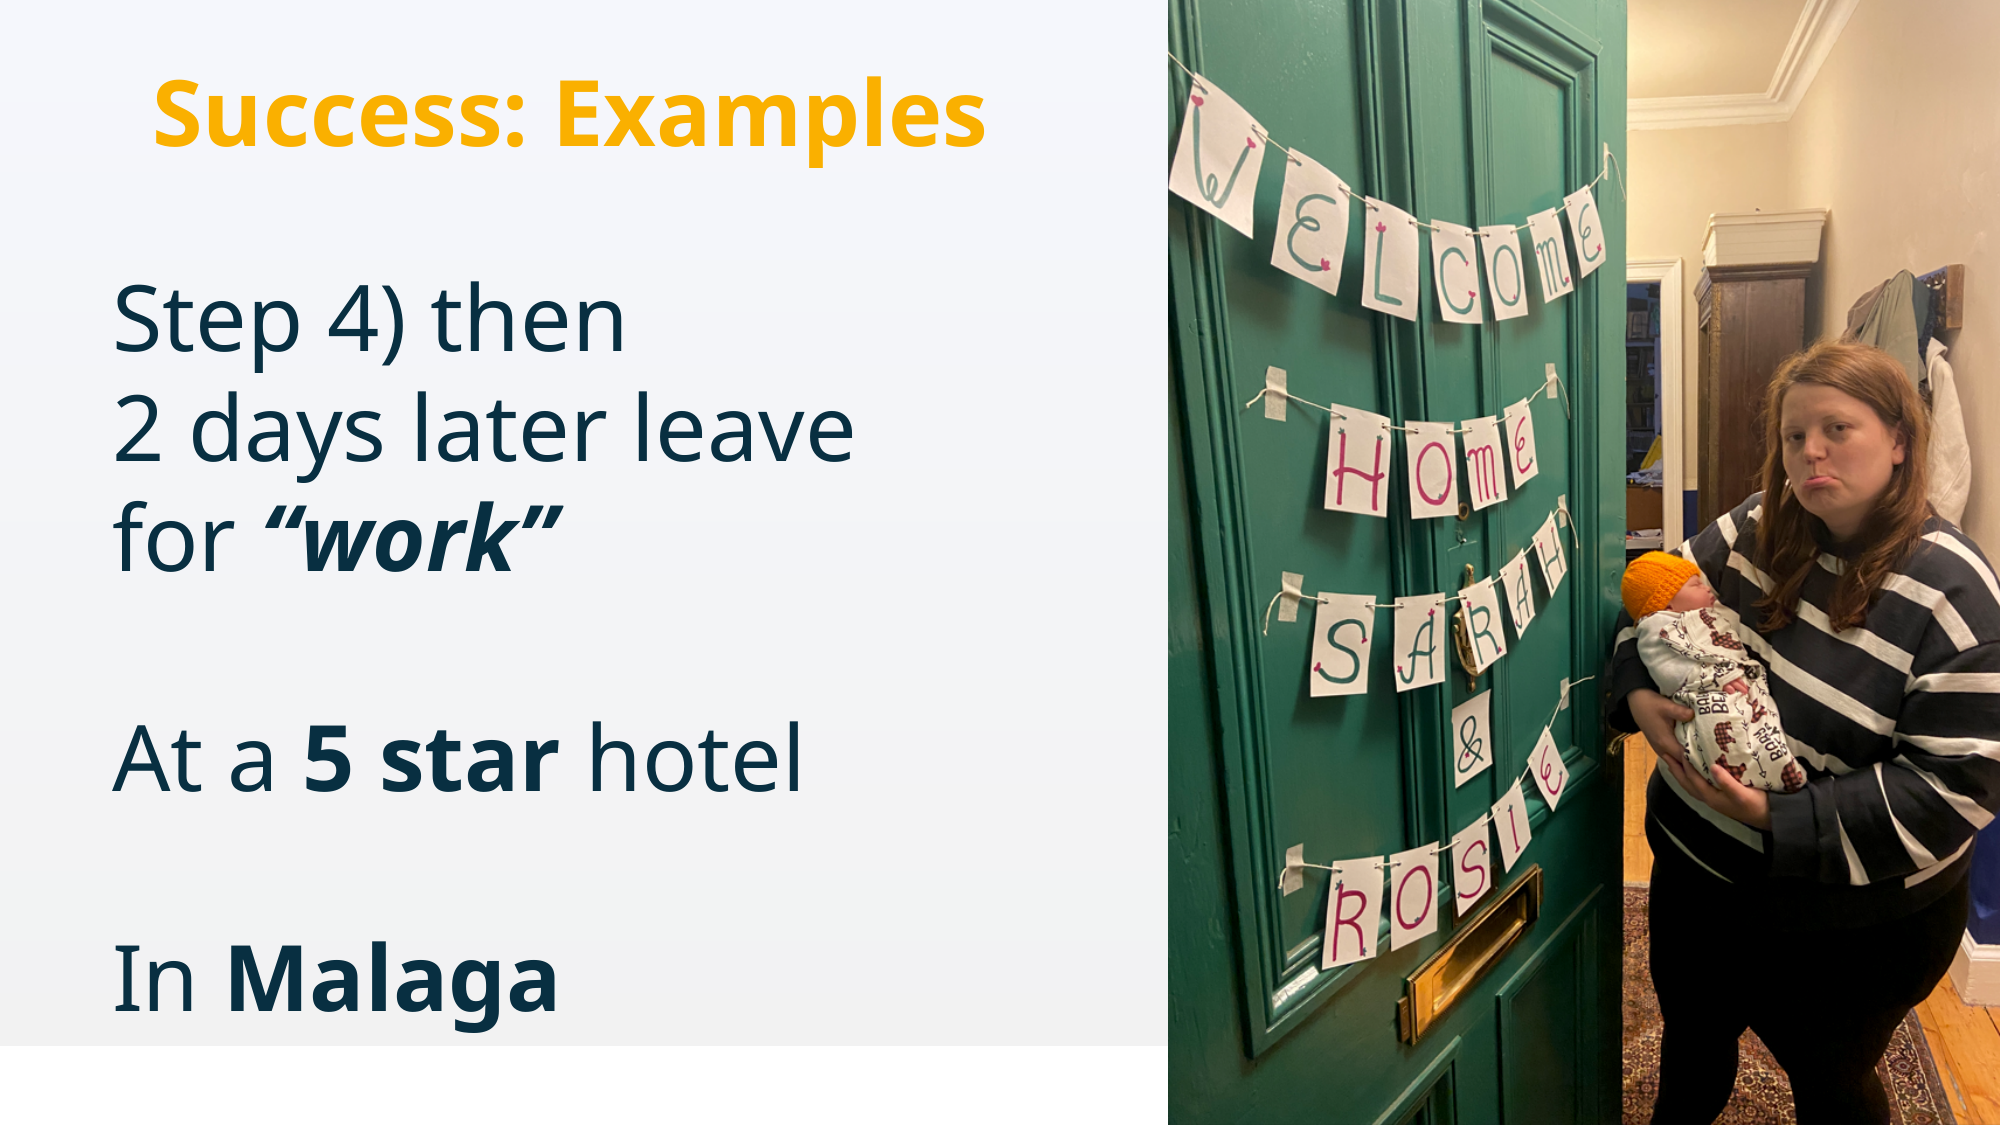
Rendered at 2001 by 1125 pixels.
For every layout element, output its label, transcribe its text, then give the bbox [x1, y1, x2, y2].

picture [1168, 0, 2000, 1125]
text_box [137, 190, 1162, 905]
title Success: Examples [137, 59, 1162, 190]
text_box Step 4) then 2 days later leave for “work” At a 5 star hotel In Malaga [97, 252, 905, 382]
